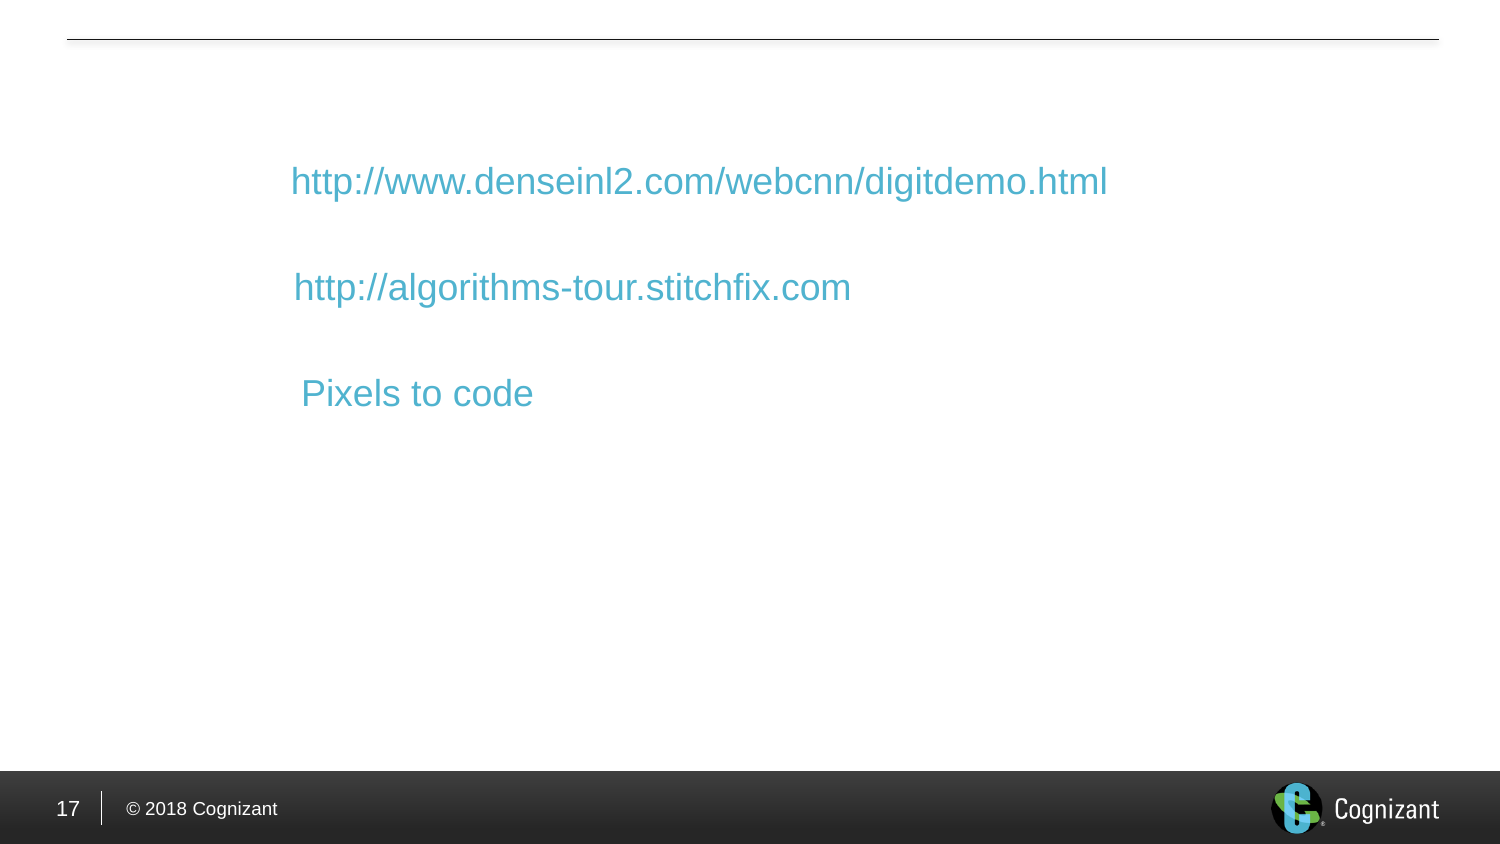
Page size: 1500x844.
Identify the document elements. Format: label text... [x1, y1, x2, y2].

picture [1271, 782, 1439, 834]
text_box http://algorithms-tour.stitchfix.com [279, 255, 868, 316]
text_box http://www.denseinl2.com/webcnn/digitdemo.html [276, 149, 1181, 210]
slide_number 17 [6, 776, 95, 839]
text_box Pixels to code [286, 361, 1171, 422]
